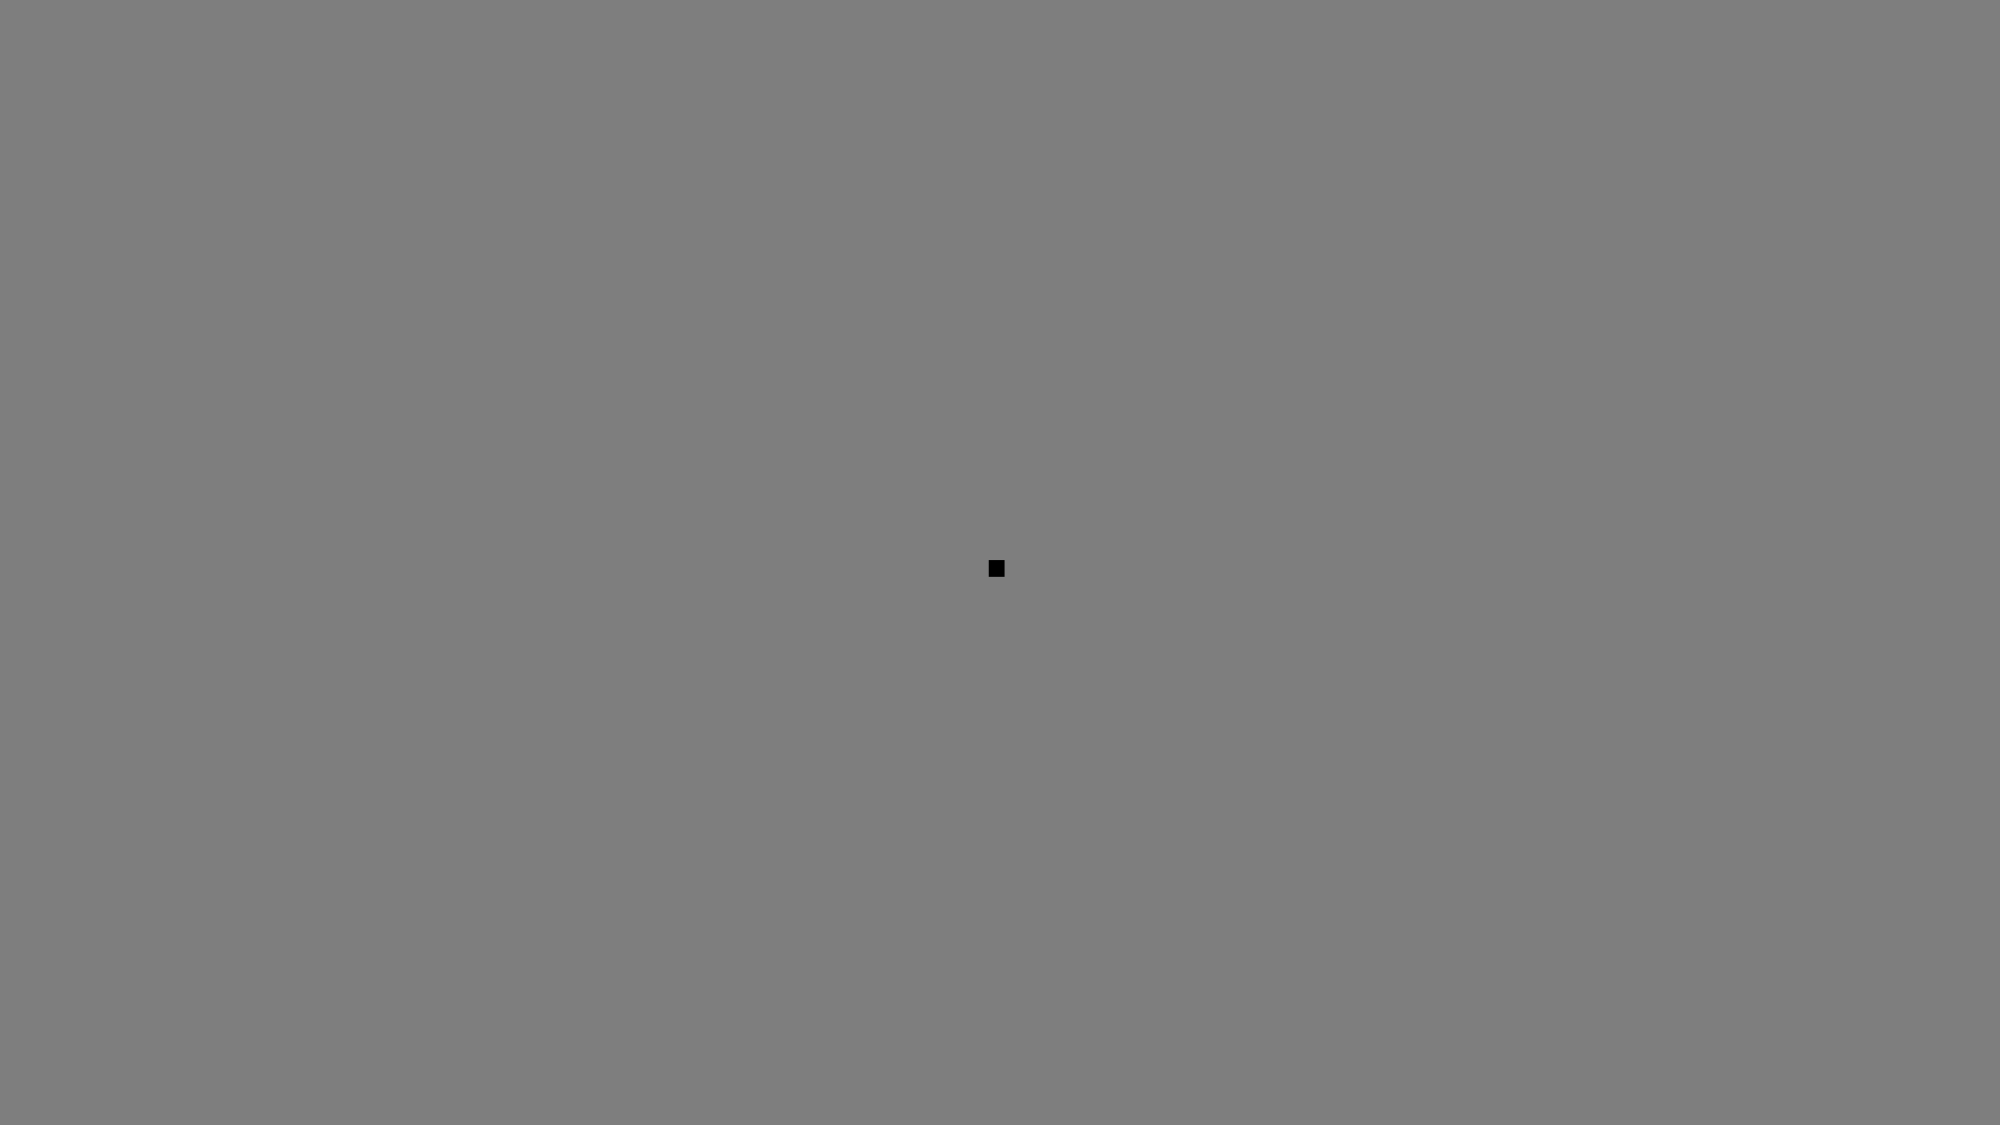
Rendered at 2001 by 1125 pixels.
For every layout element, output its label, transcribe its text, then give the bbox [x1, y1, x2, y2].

text_box [0, 0, 2000, 1125]
text_box · [966, 486, 1034, 637]
